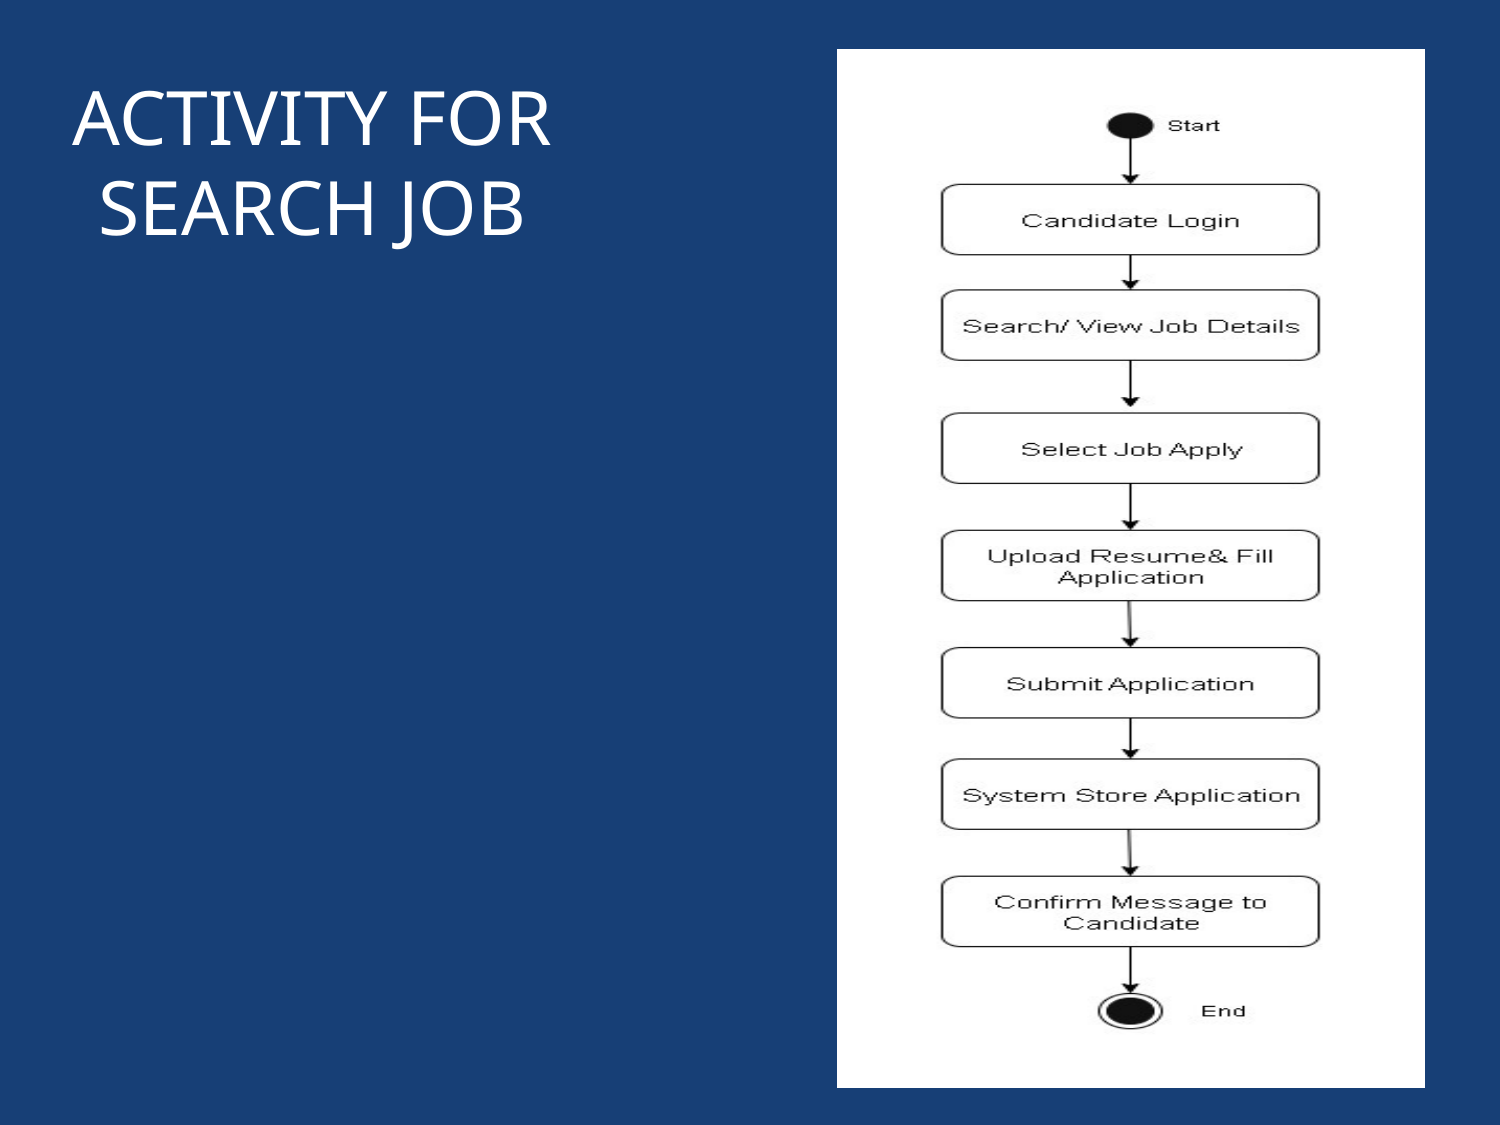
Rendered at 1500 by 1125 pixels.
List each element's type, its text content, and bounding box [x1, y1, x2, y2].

picture [837, 49, 1426, 1088]
text_box ACTIVITY FOR SEARCH JOB [0, 63, 625, 259]
